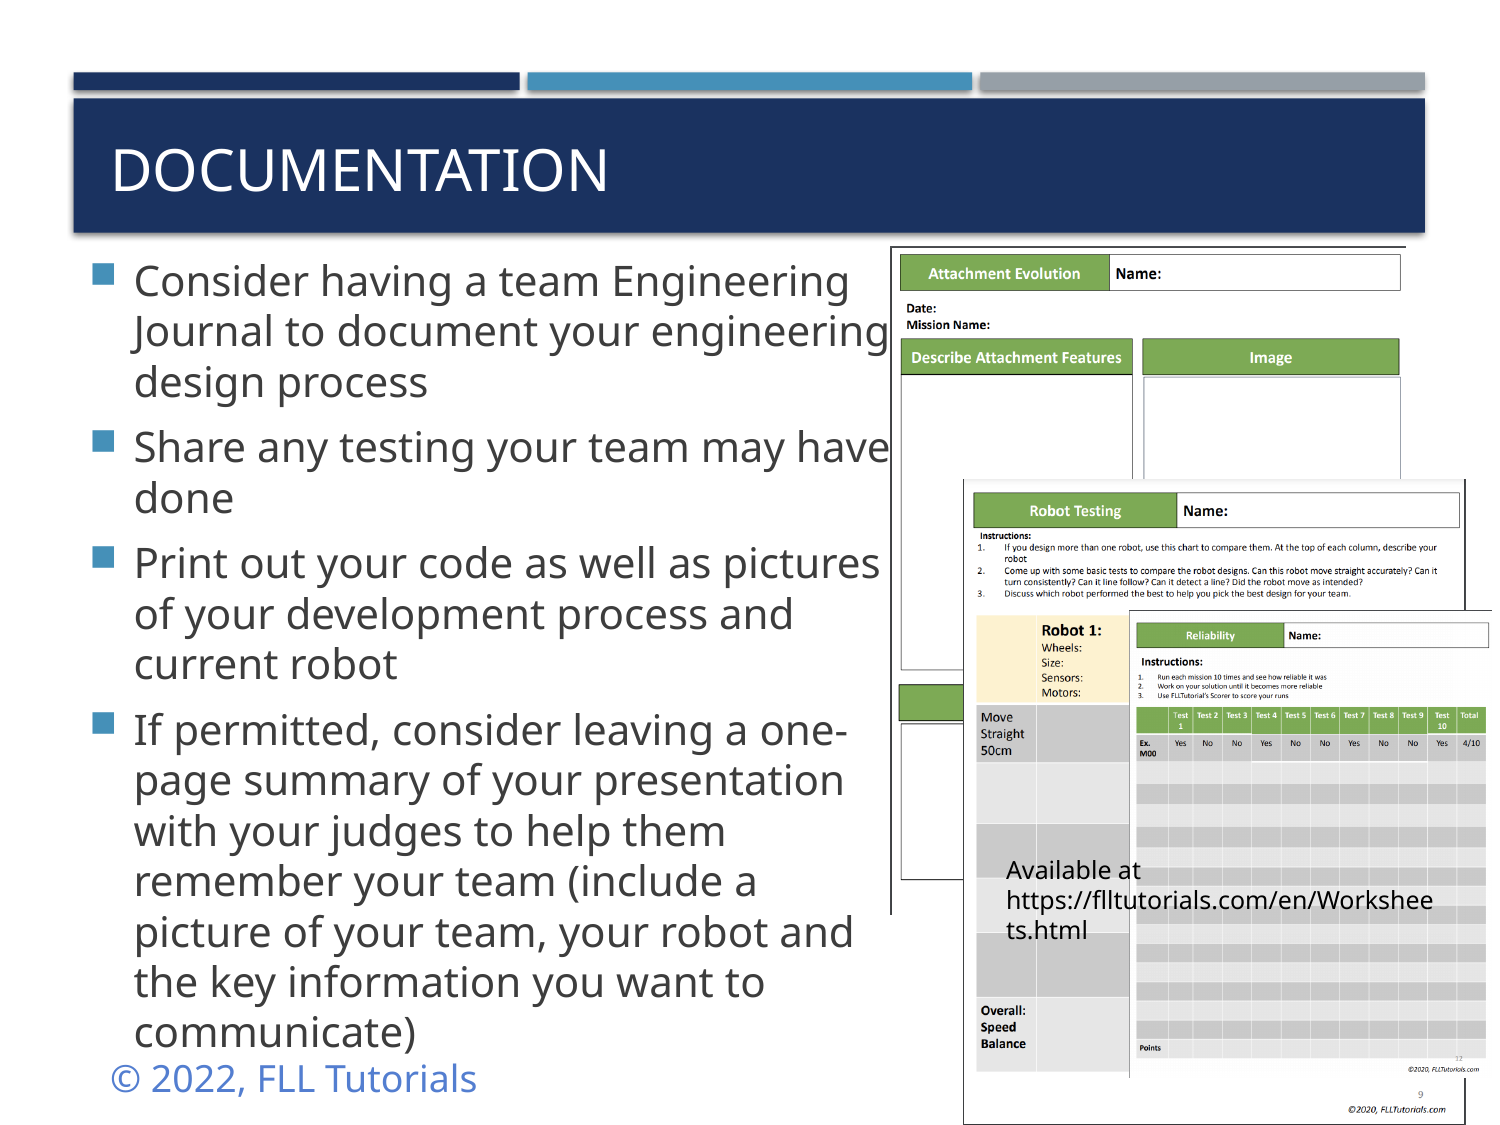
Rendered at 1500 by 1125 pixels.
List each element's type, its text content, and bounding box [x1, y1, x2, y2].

footer © 2022, FLL Tutorials [95, 1047, 895, 1108]
title DOCUMENTATION [95, 112, 1406, 211]
list Consider having a team Engineering Journal to document your engineering design process Share any testing your team may have done Print out your code as well as pictures of your development process and current robot If permitted, consider leaving a one-page summary of your presentation with your judges to help them remember your team (include a picture of your team, your robot and the key information you want to communicate) [73, 246, 913, 1078]
picture [890, 246, 1492, 1125]
